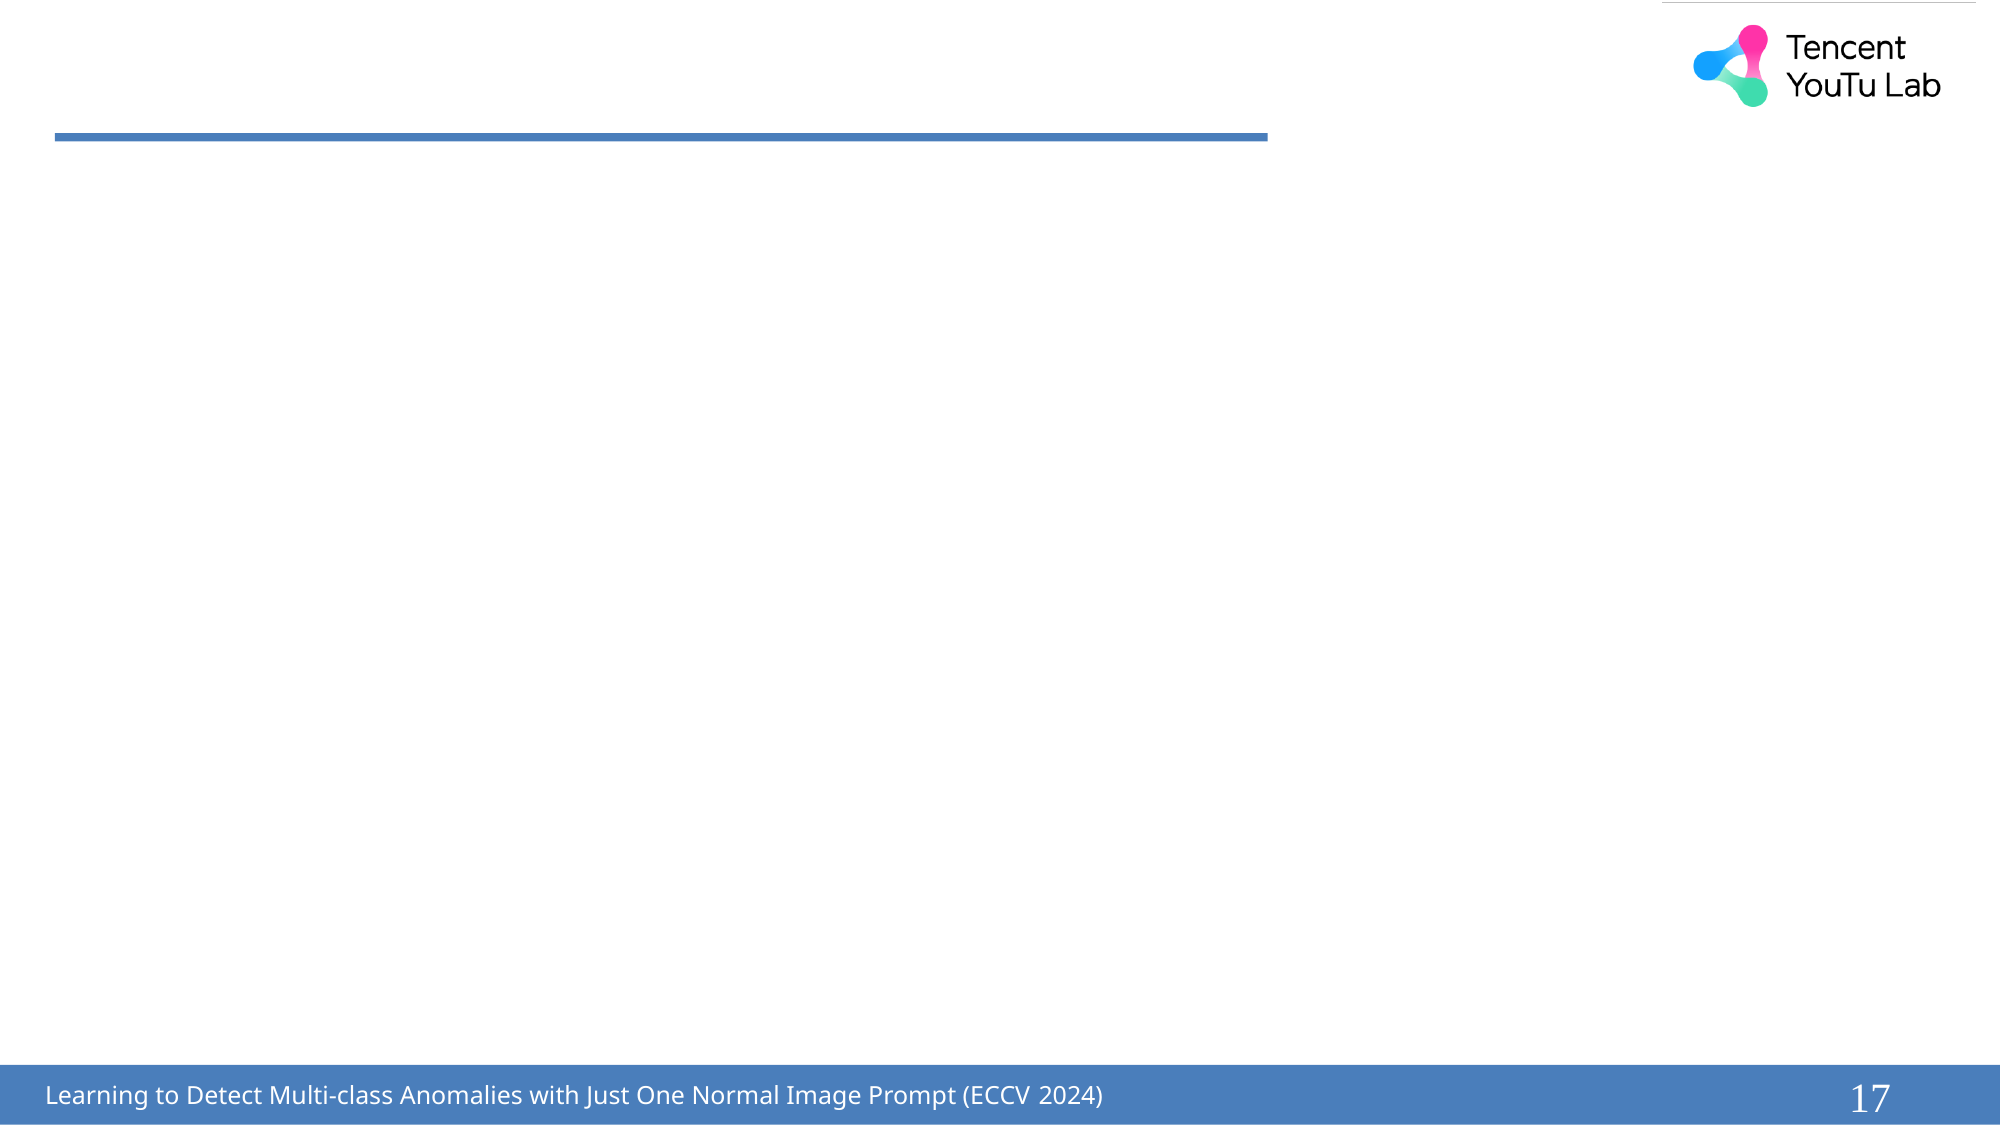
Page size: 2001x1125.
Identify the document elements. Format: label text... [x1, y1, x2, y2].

picture [1662, 0, 1976, 144]
slide_number 17 [1795, 1063, 1945, 1124]
